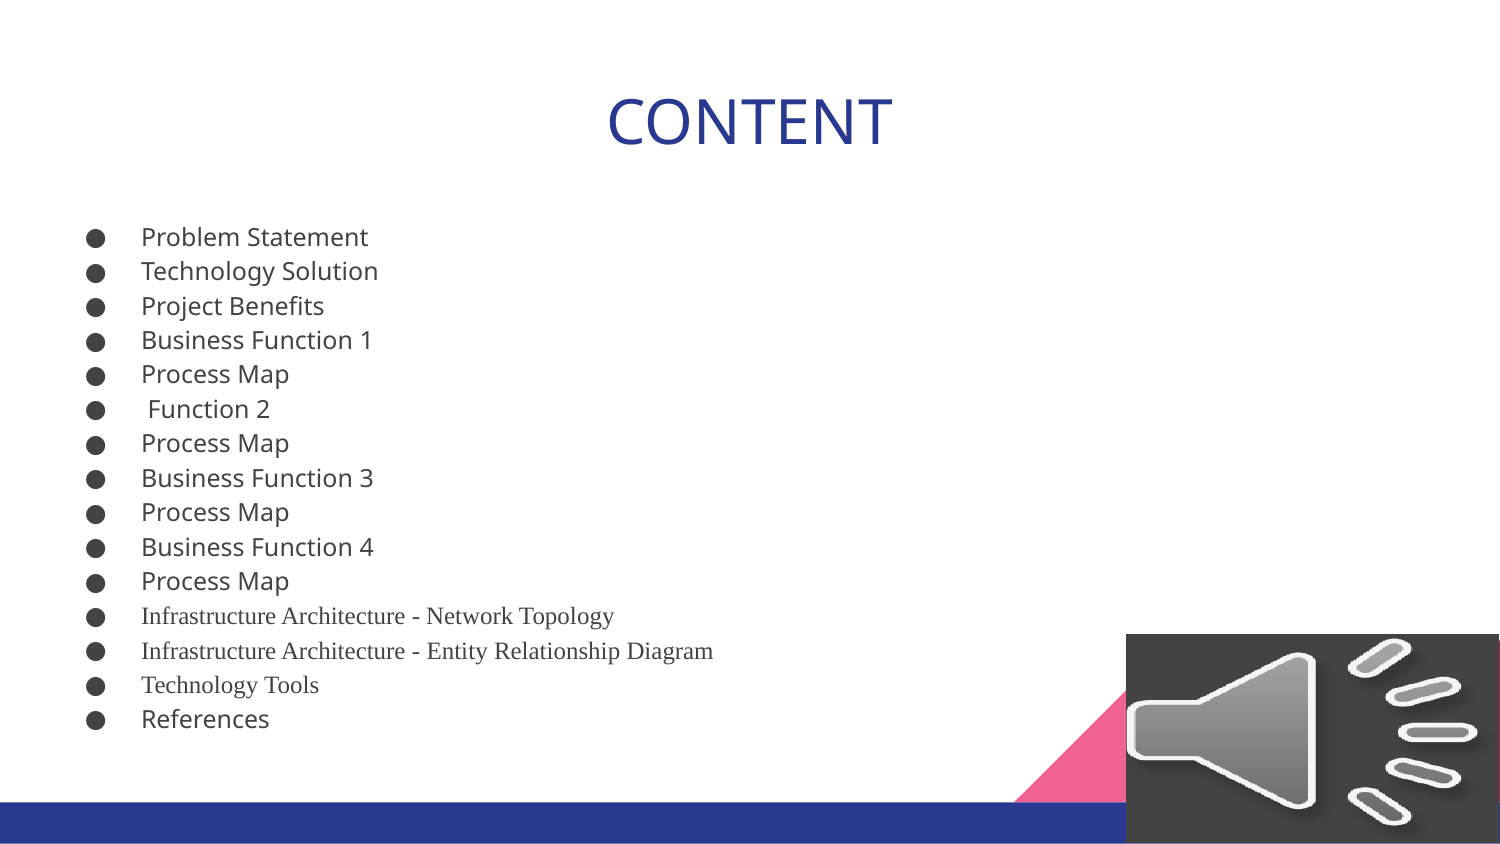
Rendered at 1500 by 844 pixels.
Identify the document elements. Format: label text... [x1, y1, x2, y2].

list Problem Statement Technology Solution Project Benefits Business Function 1 Process Map Function 2 Process Map Business Function 3 Process Map Business Function 4 Process Map Infrastructure Architecture - Network Topology Infrastructure Architecture - Entity Relationship Diagram Technology Tools References [51, 201, 1449, 750]
picture [1125, 632, 1500, 844]
title CONTENT [51, 67, 1449, 167]
